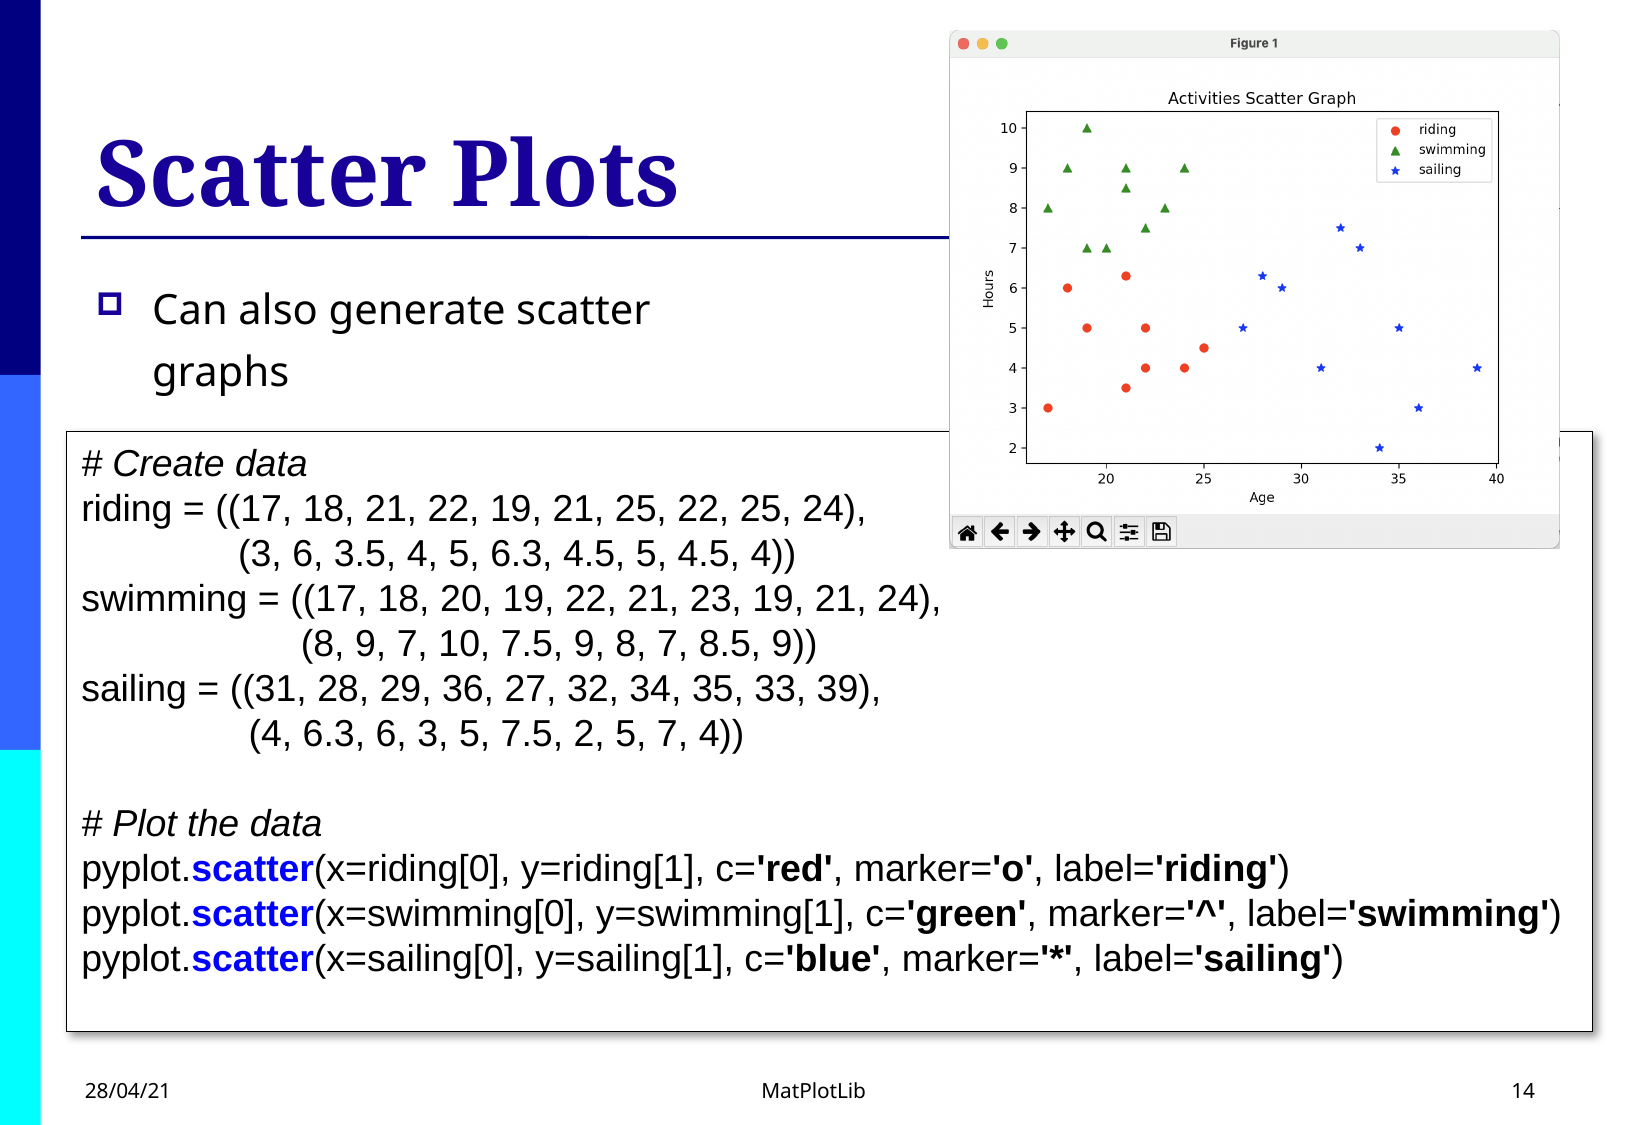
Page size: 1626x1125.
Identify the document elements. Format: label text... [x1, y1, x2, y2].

picture [949, 30, 1561, 550]
footer MatPlotLib [556, 1070, 1071, 1125]
text_box # Create data riding = ((17, 18, 21, 22, 19, 21, 25, 22, 25, 24), (3, 6, 3.5, 4, 5, 6.3, 4.5, 5, 4.5, 4)) swimming = ((17, 18, 20, 19, 22, 21, 23, 19, 21, 24), (8, 9, 7, 10, 7.5, 9, 8, 7, 8.5, 9)) sailing = ((31, 28, 29, 36, 27, 32, 34, 35, 33, 39), (4, 6.3, 6, 3, 5, 7.5, 2, 5, 7, 4)) # Plot the data pyplot.scatter(x=riding[0], y=riding[1], c='red', marker='o', label='riding') pyplot.scatter(x=swimming[0], y=swimming[1], c='green', marker='^', label='swimming') pyplot.scatter(x=sailing[0], y=sailing[1], c='blue', marker='*', label='sailing') [66, 431, 1593, 1032]
title Scatter Plots [81, 45, 944, 233]
slide_number 14 [1170, 1070, 1550, 1125]
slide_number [70, 1070, 450, 1125]
list Can also generate scatter graphs [81, 262, 754, 429]
